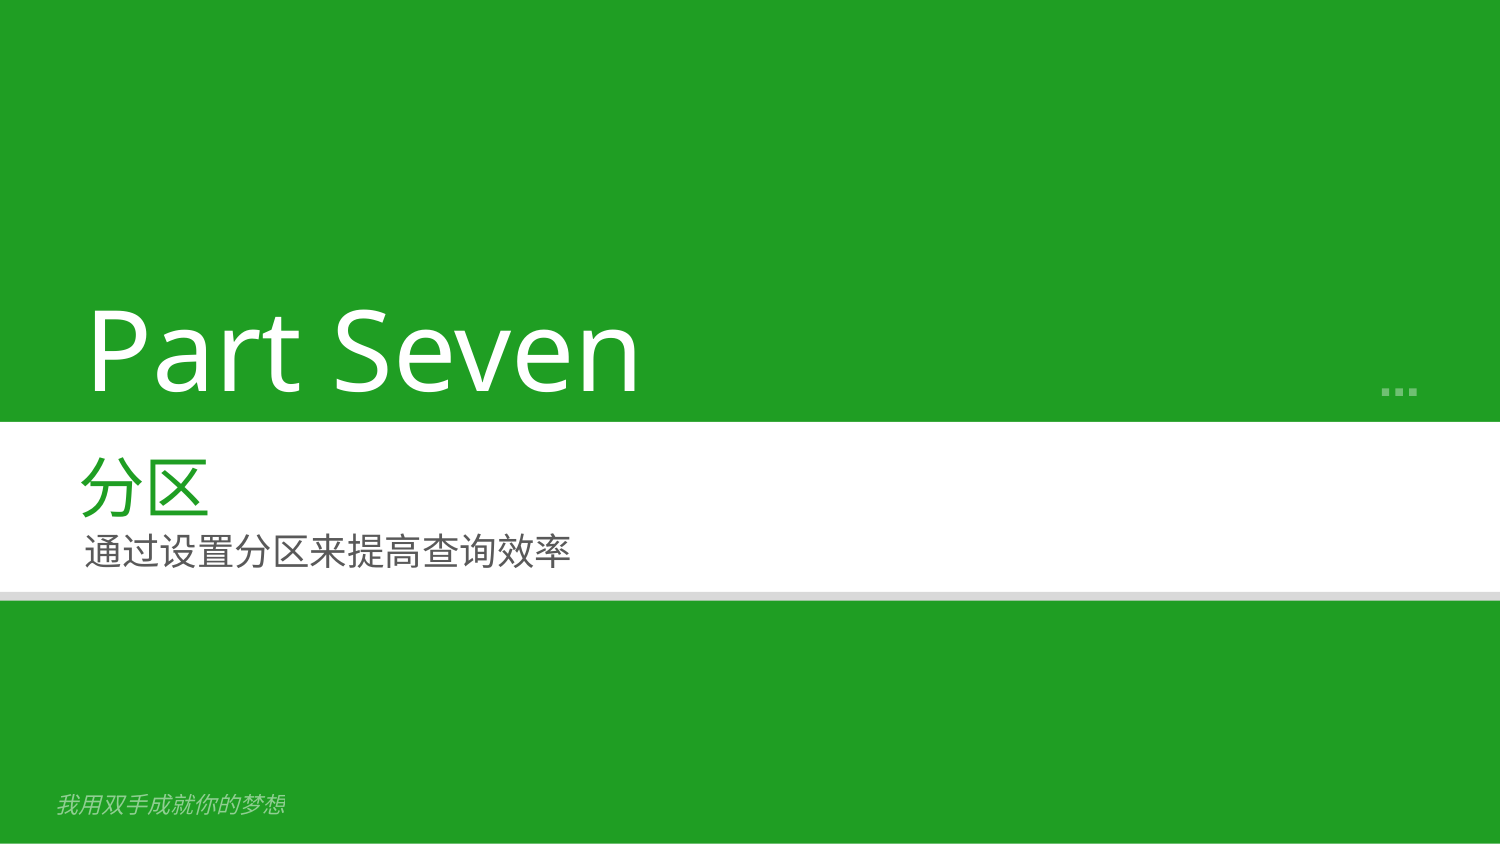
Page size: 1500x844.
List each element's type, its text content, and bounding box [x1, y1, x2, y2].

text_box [1381, 388, 1417, 397]
text_box 我用双手成就你的梦想 [40, 783, 301, 826]
text_box [0, 0, 1500, 420]
text_box [0, 590, 1500, 603]
text_box [0, 420, 1500, 590]
text_box Part Seven [69, 271, 661, 422]
text_box [0, 603, 1500, 844]
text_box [62, 438, 591, 582]
